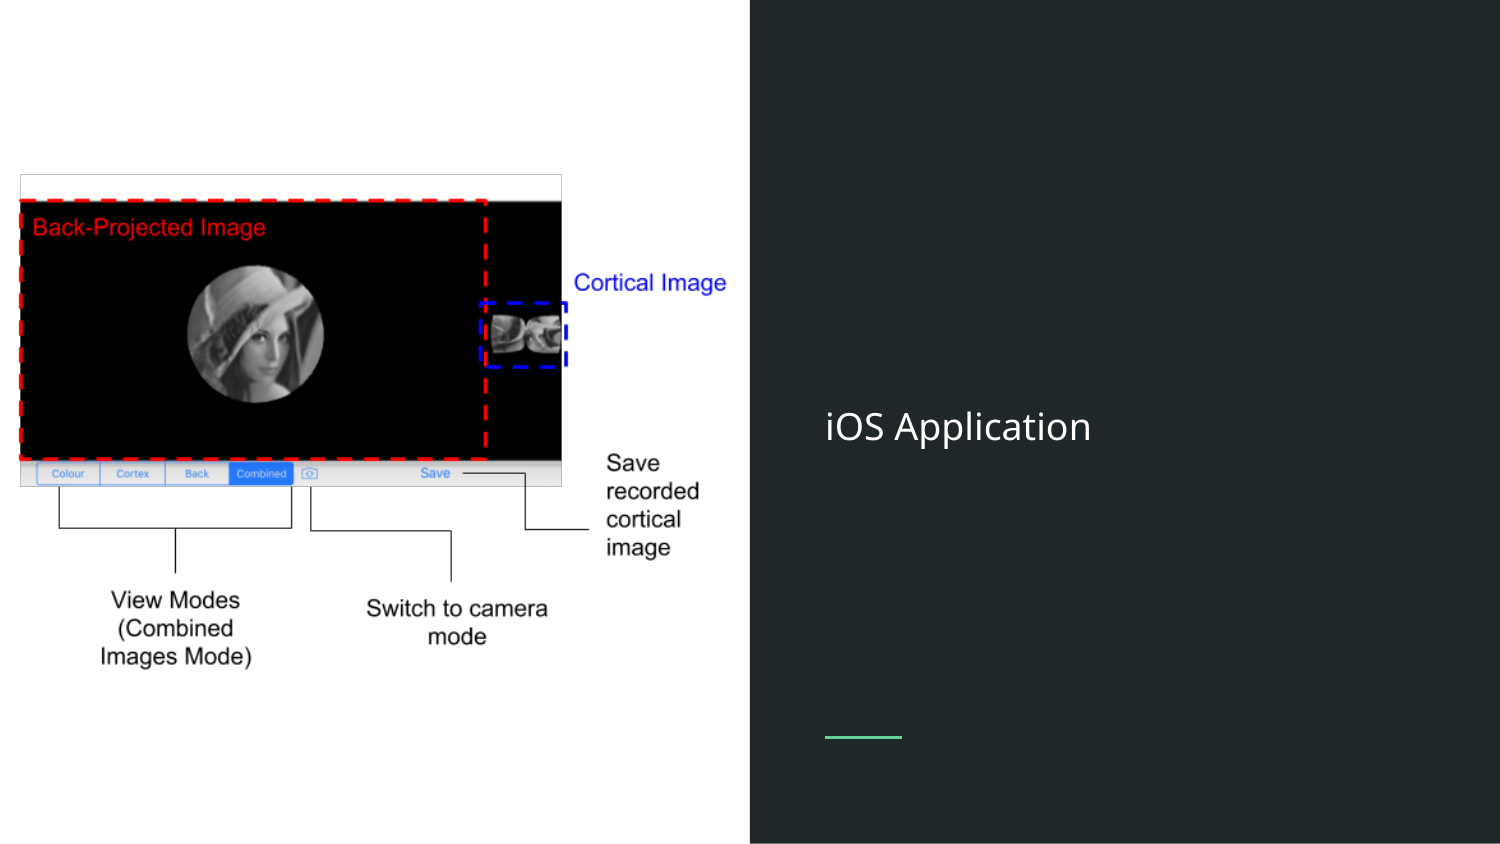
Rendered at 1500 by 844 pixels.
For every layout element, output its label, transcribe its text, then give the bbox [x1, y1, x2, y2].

picture [0, 154, 762, 689]
list iOS Application [810, 118, 1440, 725]
